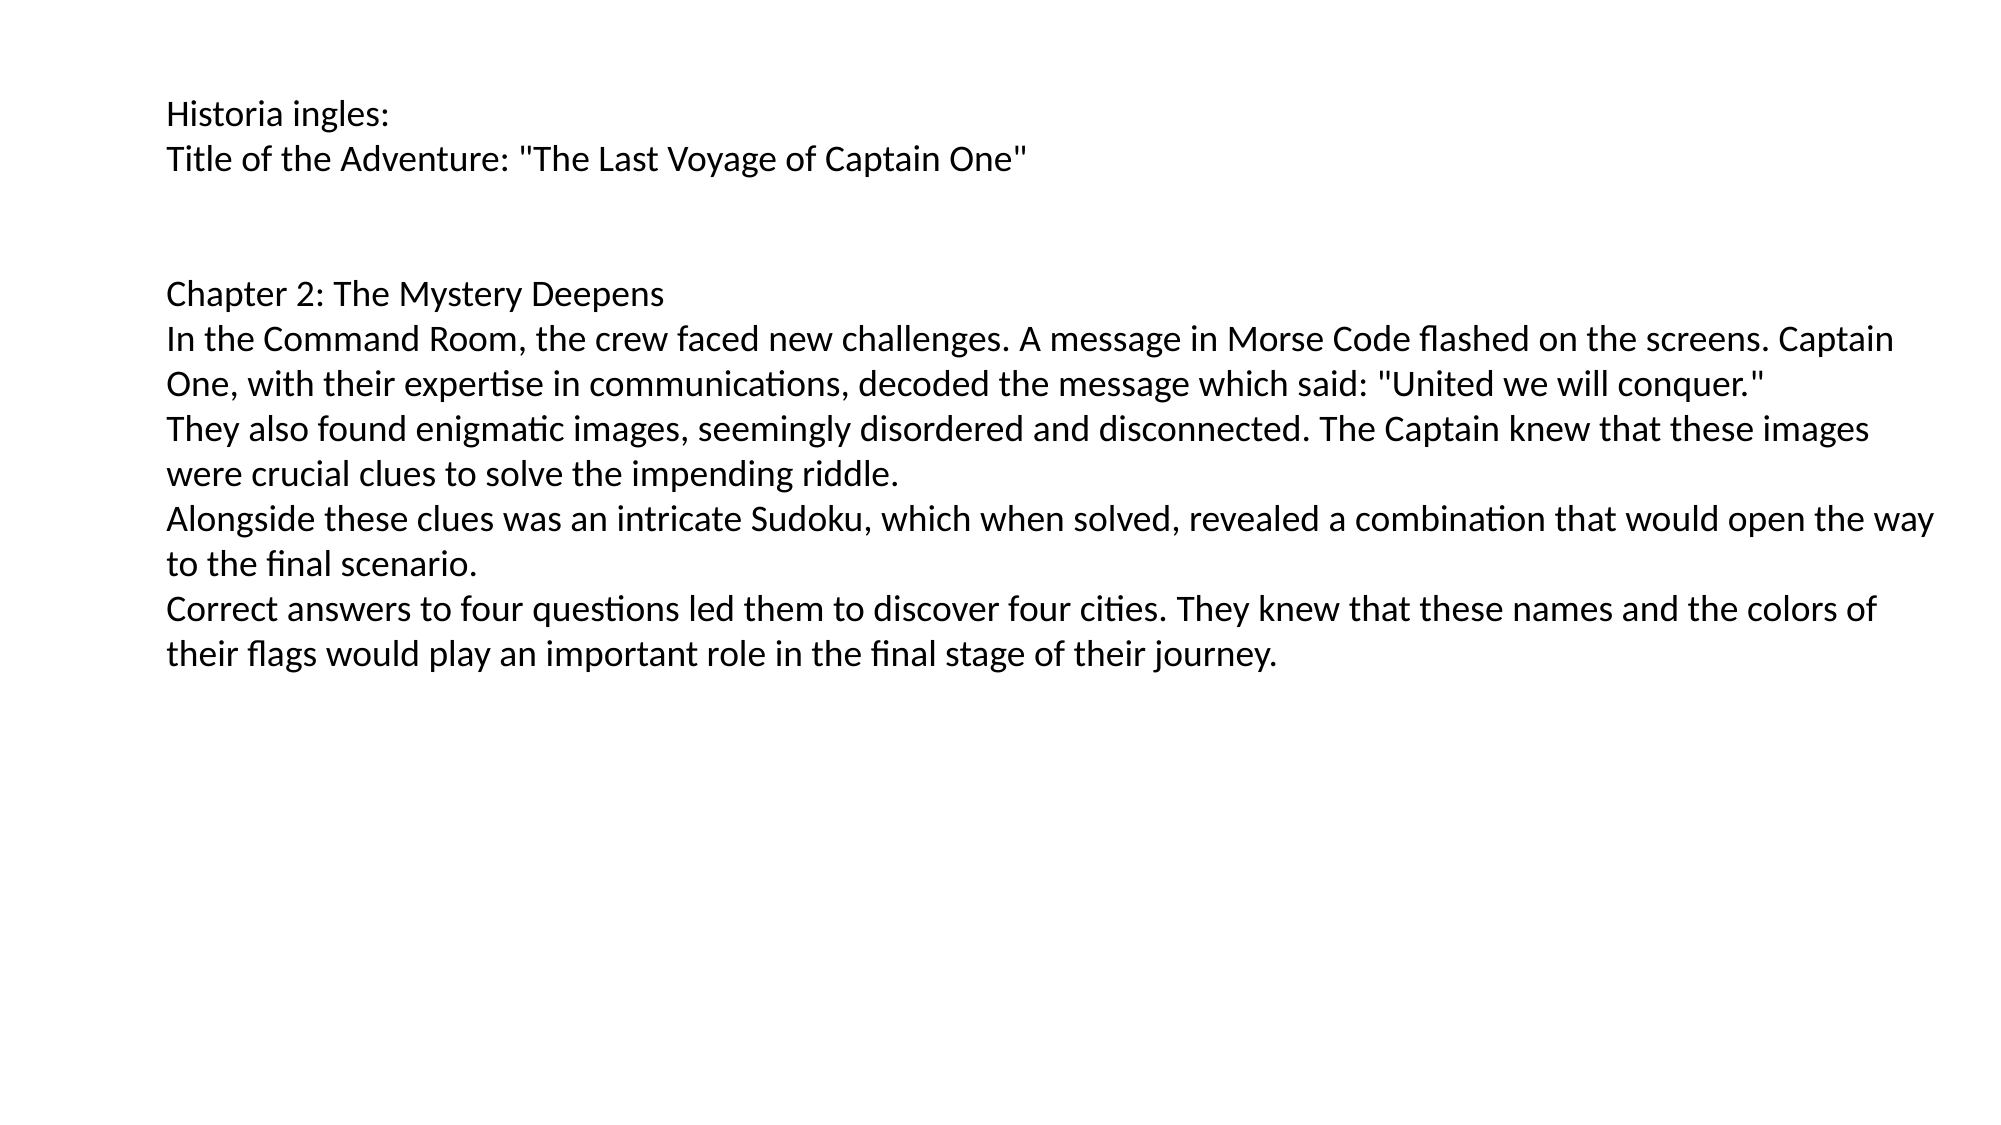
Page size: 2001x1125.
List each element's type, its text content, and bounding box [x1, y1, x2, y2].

text_box Historia ingles: Title of the Adventure: "The Last Voyage of Captain One" Chapter 2: The Mystery Deepens In the Command Room, the crew faced new challenges. A message in Morse Code flashed on the screens. Captain One, with their expertise in communications, decoded the message which said: "United we will conquer." They also found enigmatic images, seemingly disordered and disconnected. The Captain knew that these images were crucial clues to solve the impending riddle. Alongside these clues was an intricate Sudoku, which when solved, revealed a combination that would open the way to the final scenario. Correct answers to four questions led them to discover four cities. They knew that these names and the colors of their flags would play an important role in the final stage of their journey. [151, 81, 1955, 682]
